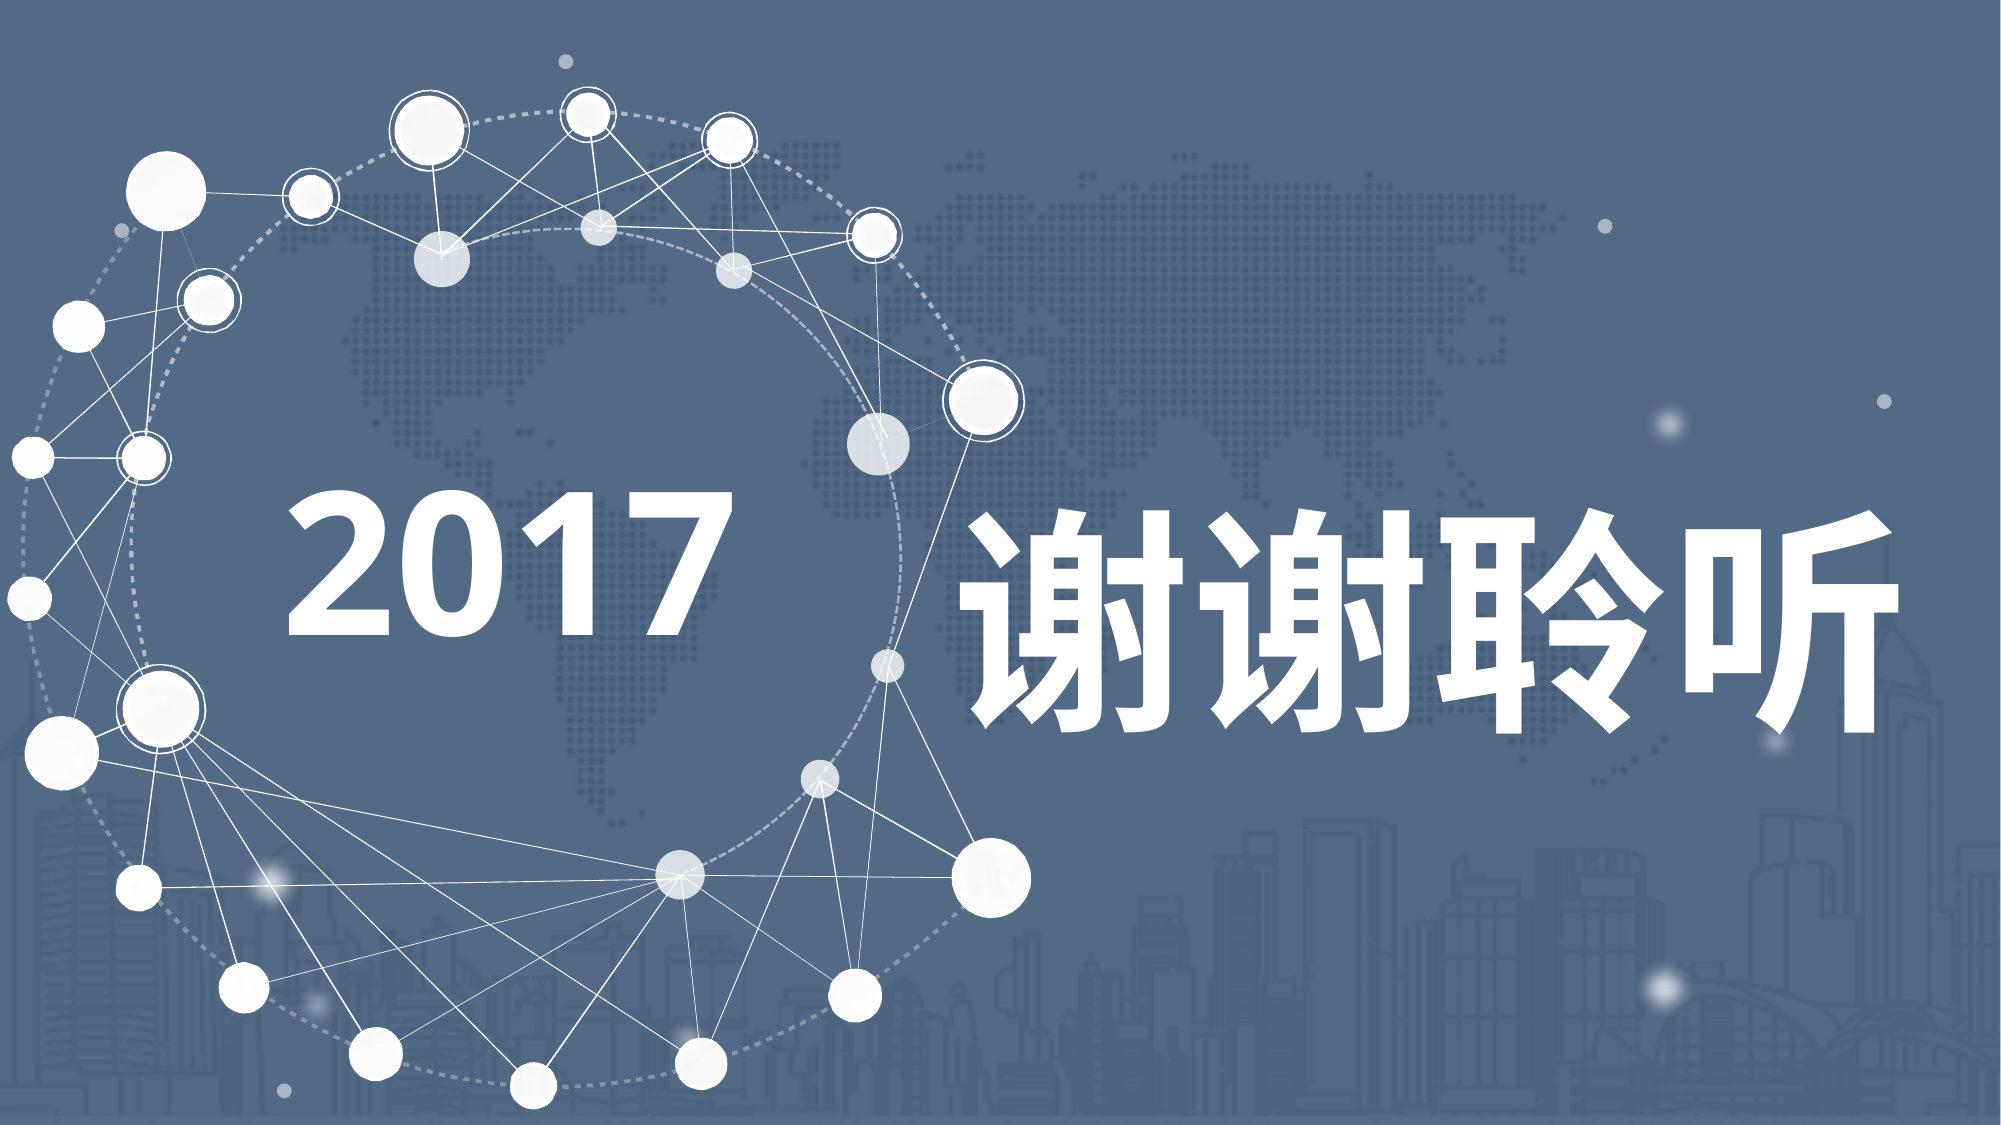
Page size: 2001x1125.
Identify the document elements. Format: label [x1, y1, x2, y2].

picture [0, 0, 2001, 1125]
text_box [0, 50, 1065, 1117]
